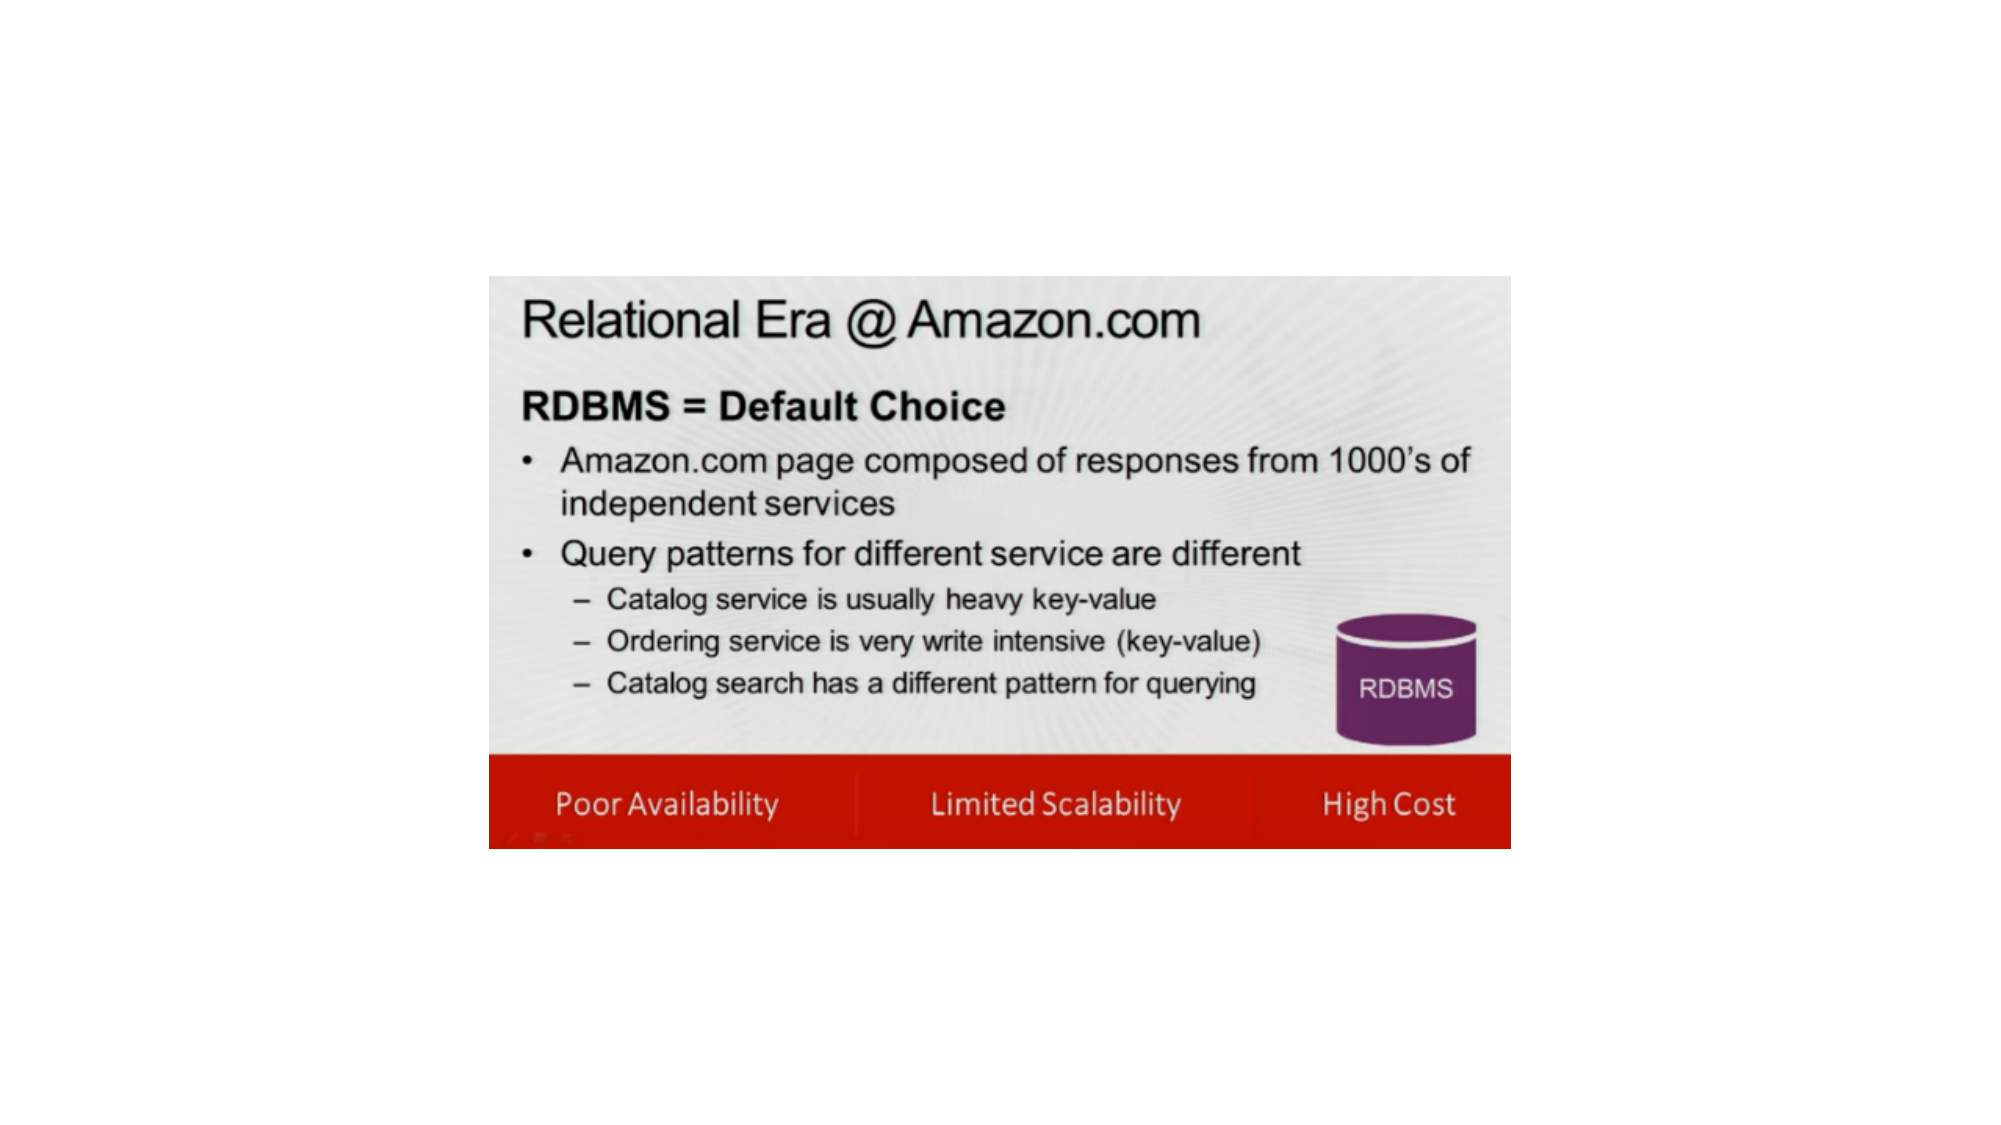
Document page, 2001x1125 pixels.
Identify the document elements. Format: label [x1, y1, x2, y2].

picture [489, 276, 1511, 849]
